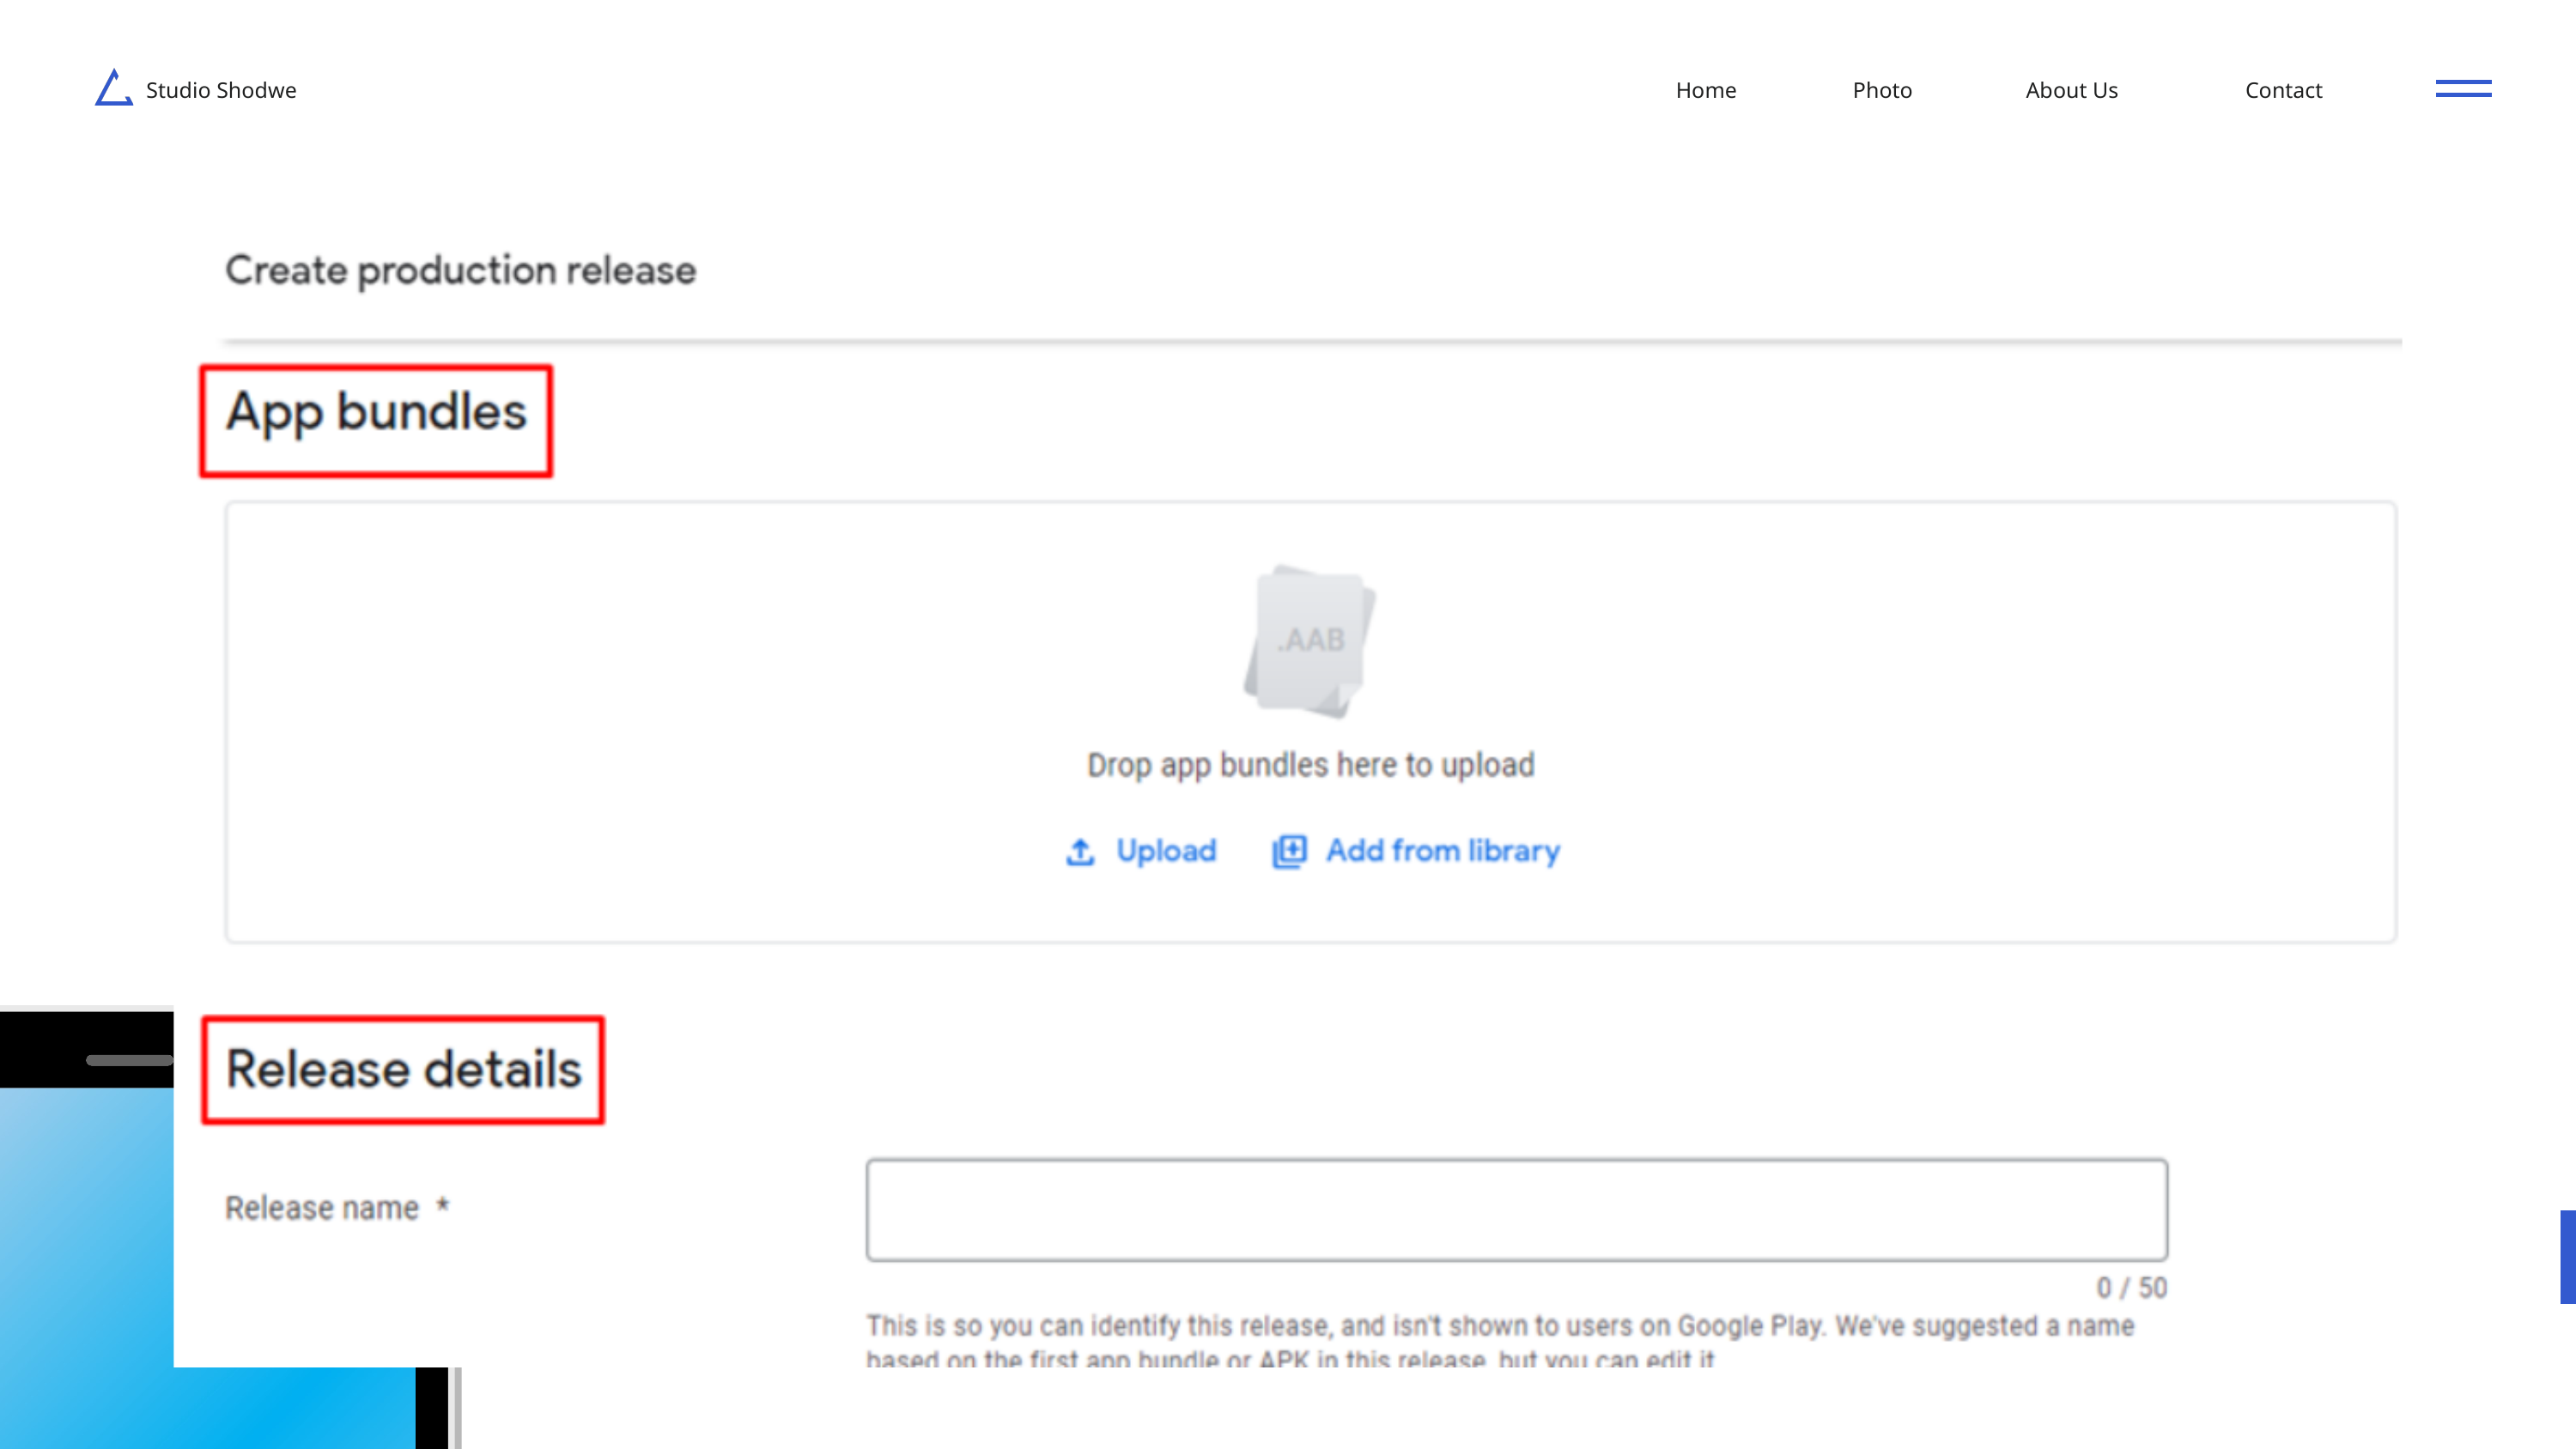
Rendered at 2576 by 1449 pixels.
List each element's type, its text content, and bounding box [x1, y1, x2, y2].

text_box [2435, 92, 2493, 97]
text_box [2560, 1210, 2576, 1304]
text_box Home [1675, 72, 1790, 103]
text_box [2435, 79, 2493, 84]
text_box [94, 68, 134, 106]
text_box Contact [2245, 72, 2384, 103]
text_box Photo [1852, 72, 1957, 103]
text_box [0, 1004, 462, 1449]
text_box Studio Shodwe [146, 72, 365, 103]
text_box [173, 227, 2403, 1367]
text_box About Us [2026, 72, 2176, 103]
